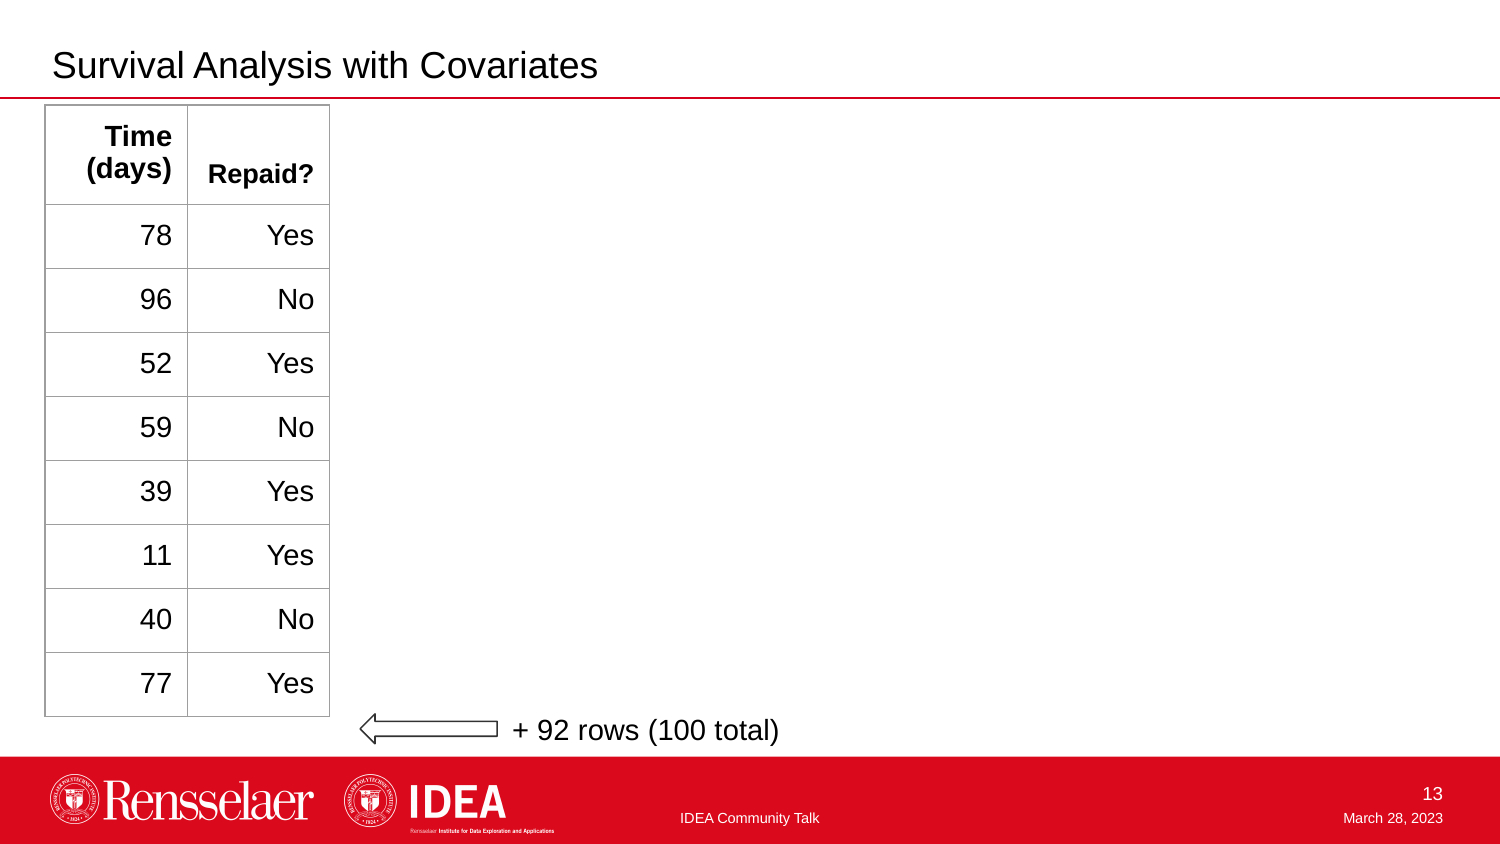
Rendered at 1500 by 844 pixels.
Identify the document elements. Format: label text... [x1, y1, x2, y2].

table_cell Yes [188, 461, 329, 524]
table_cell 39 [46, 461, 187, 524]
table_cell No [188, 269, 329, 332]
table_cell 11 [46, 525, 187, 588]
table_cell Yes [188, 205, 329, 268]
table_cell 59 [46, 397, 187, 460]
table_cell Yes [188, 653, 329, 716]
table_cell Yes [188, 333, 329, 396]
picture [344, 774, 554, 834]
table_cell No [188, 397, 329, 460]
table_cell 40 [46, 589, 187, 652]
table_cell Yes [188, 525, 329, 588]
table_cell 77 [46, 653, 187, 716]
table_cell No [188, 589, 329, 652]
list Survival Analysis with Covariates [36, 33, 1403, 98]
text_box + 92 rows (100 total) [497, 695, 809, 761]
table_cell 52 [46, 333, 187, 396]
table_header Repaid? [188, 106, 329, 204]
table_cell 96 [46, 269, 187, 332]
text_box [360, 713, 497, 744]
table_header Time (days) [46, 106, 187, 204]
table_cell 78 [46, 205, 187, 268]
picture [50, 774, 314, 824]
